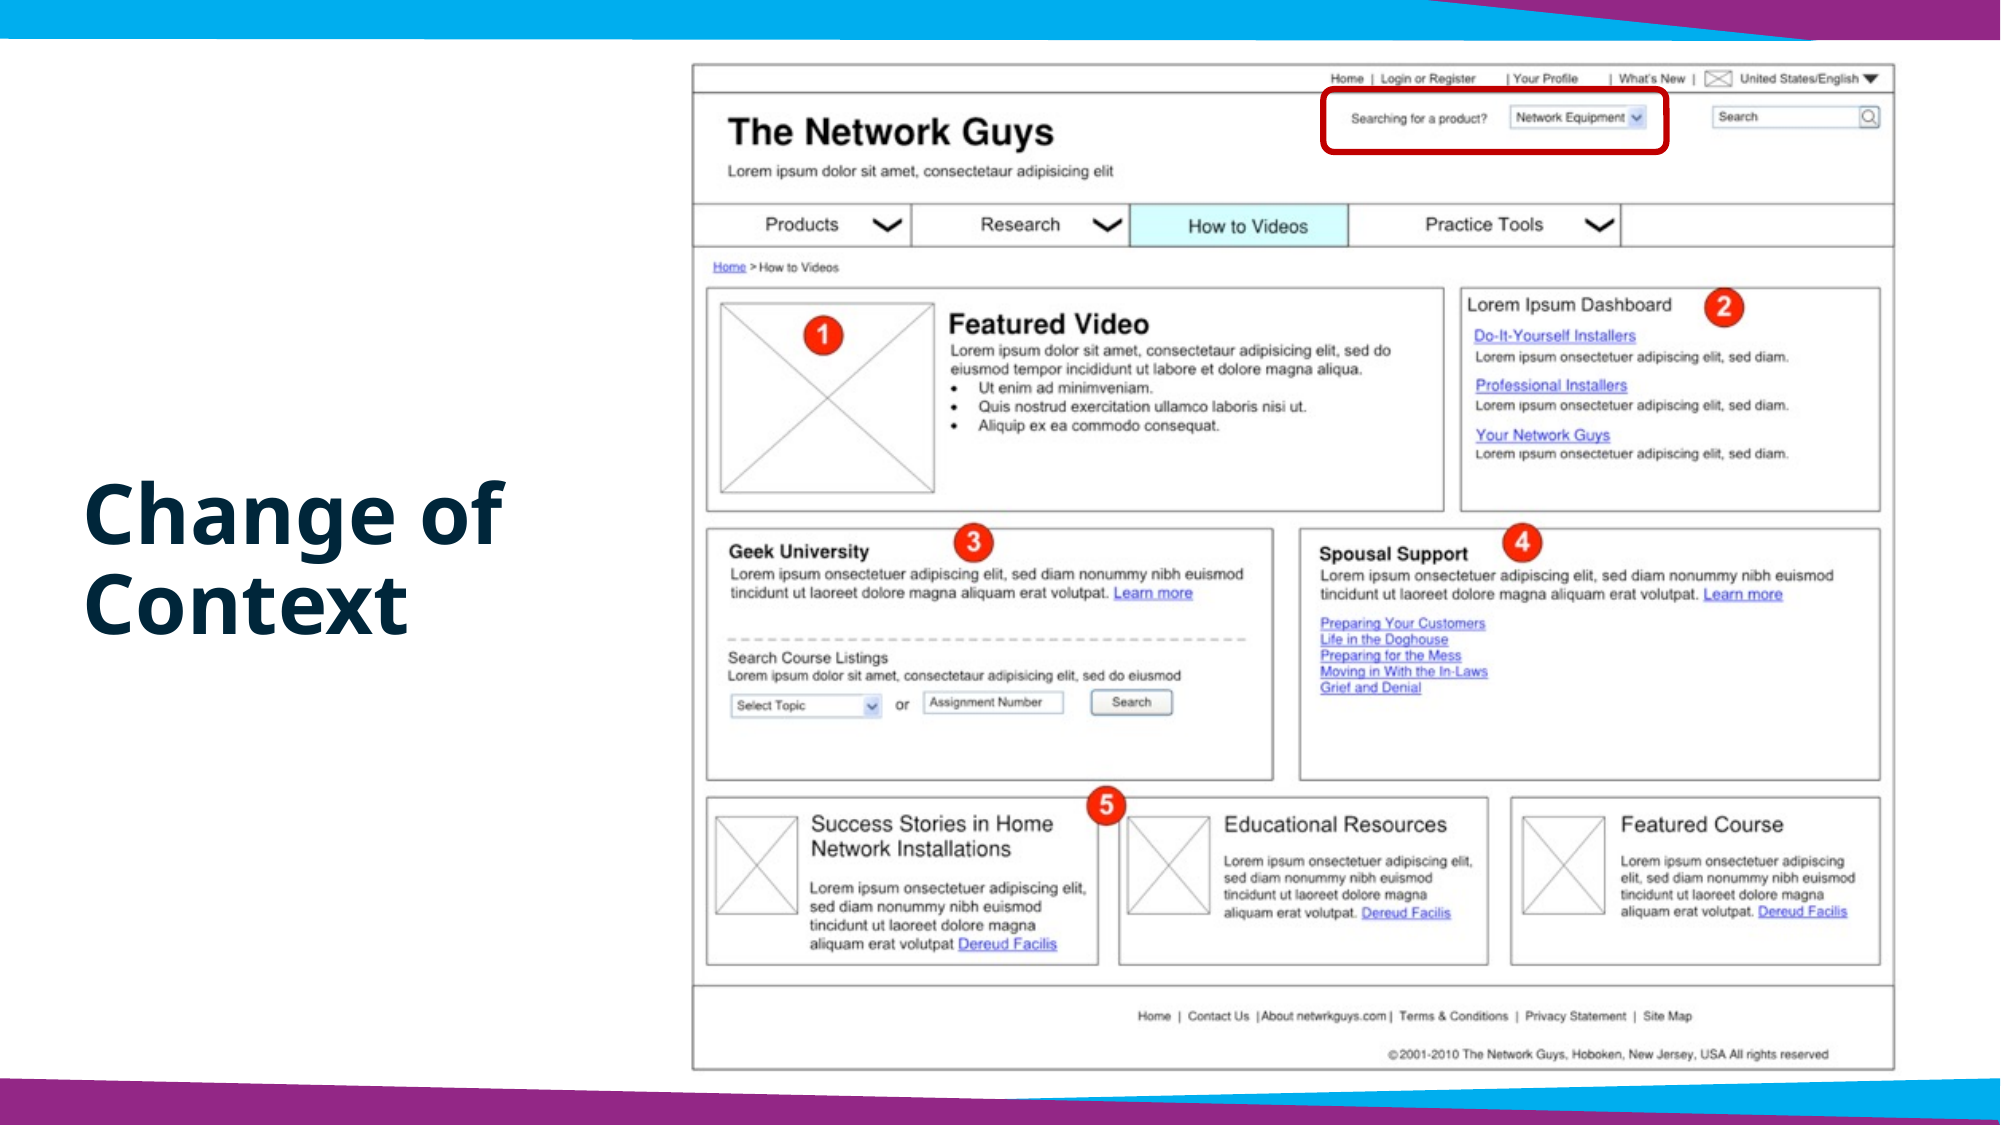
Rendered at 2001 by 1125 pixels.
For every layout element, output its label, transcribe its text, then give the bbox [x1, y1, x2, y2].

text_box Change of Context [68, 446, 638, 679]
picture [679, 49, 1902, 1076]
